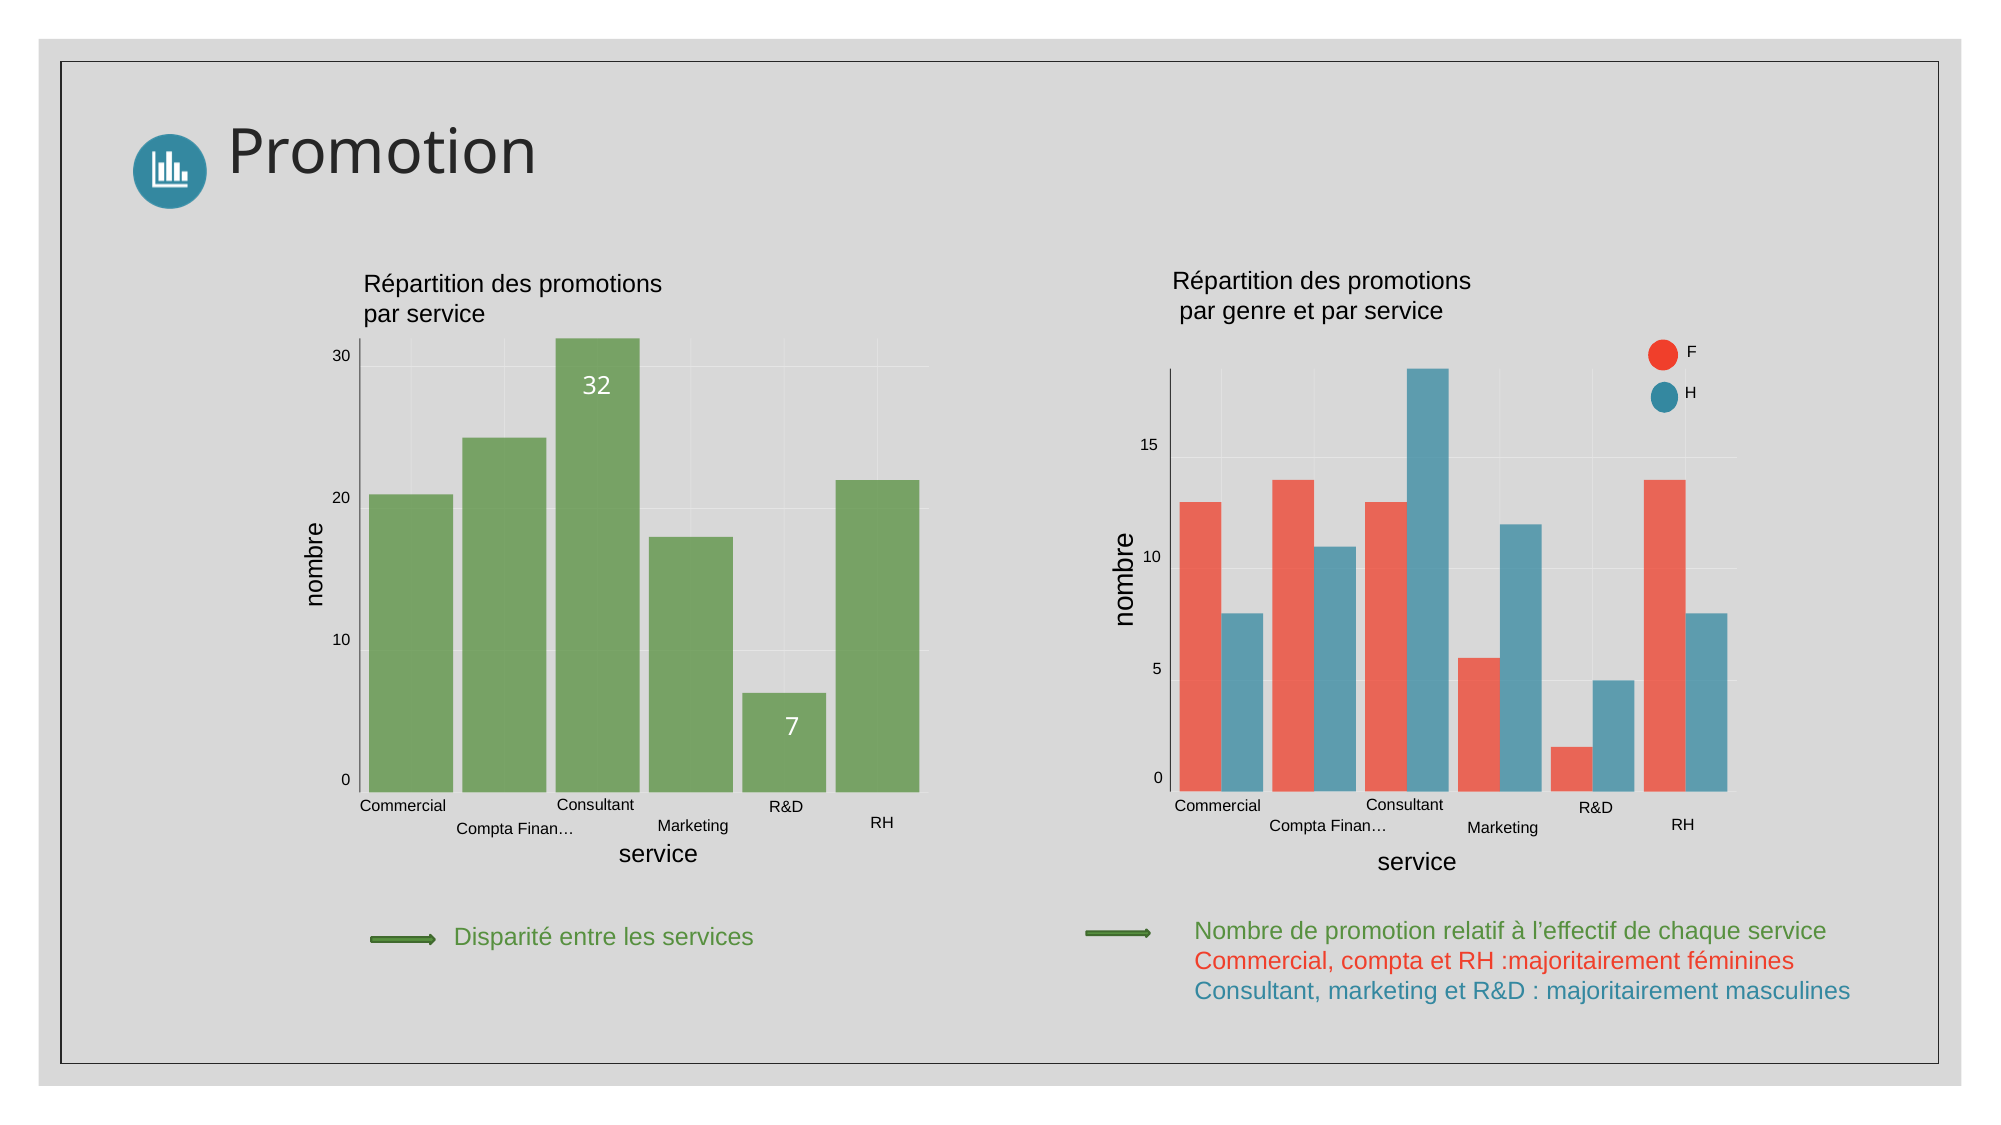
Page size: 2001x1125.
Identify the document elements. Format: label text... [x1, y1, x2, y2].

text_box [1097, 340, 1737, 884]
text_box Répartition des promotions par genre et par service [1157, 256, 1488, 332]
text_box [289, 338, 929, 874]
title Promotion [212, 97, 751, 209]
text_box Répartition des promotions par service [348, 260, 709, 334]
text_box Disparité entre les services [439, 912, 793, 958]
picture [133, 134, 208, 209]
text_box [1085, 928, 1151, 938]
text_box [370, 933, 436, 946]
text_box Nombre de promotion relatif à l’effectif de chaque service Commercial, compta et RH :majoritairement féminines Consultant, marketing et R&D : majoritairement masculines [1179, 906, 2000, 1012]
